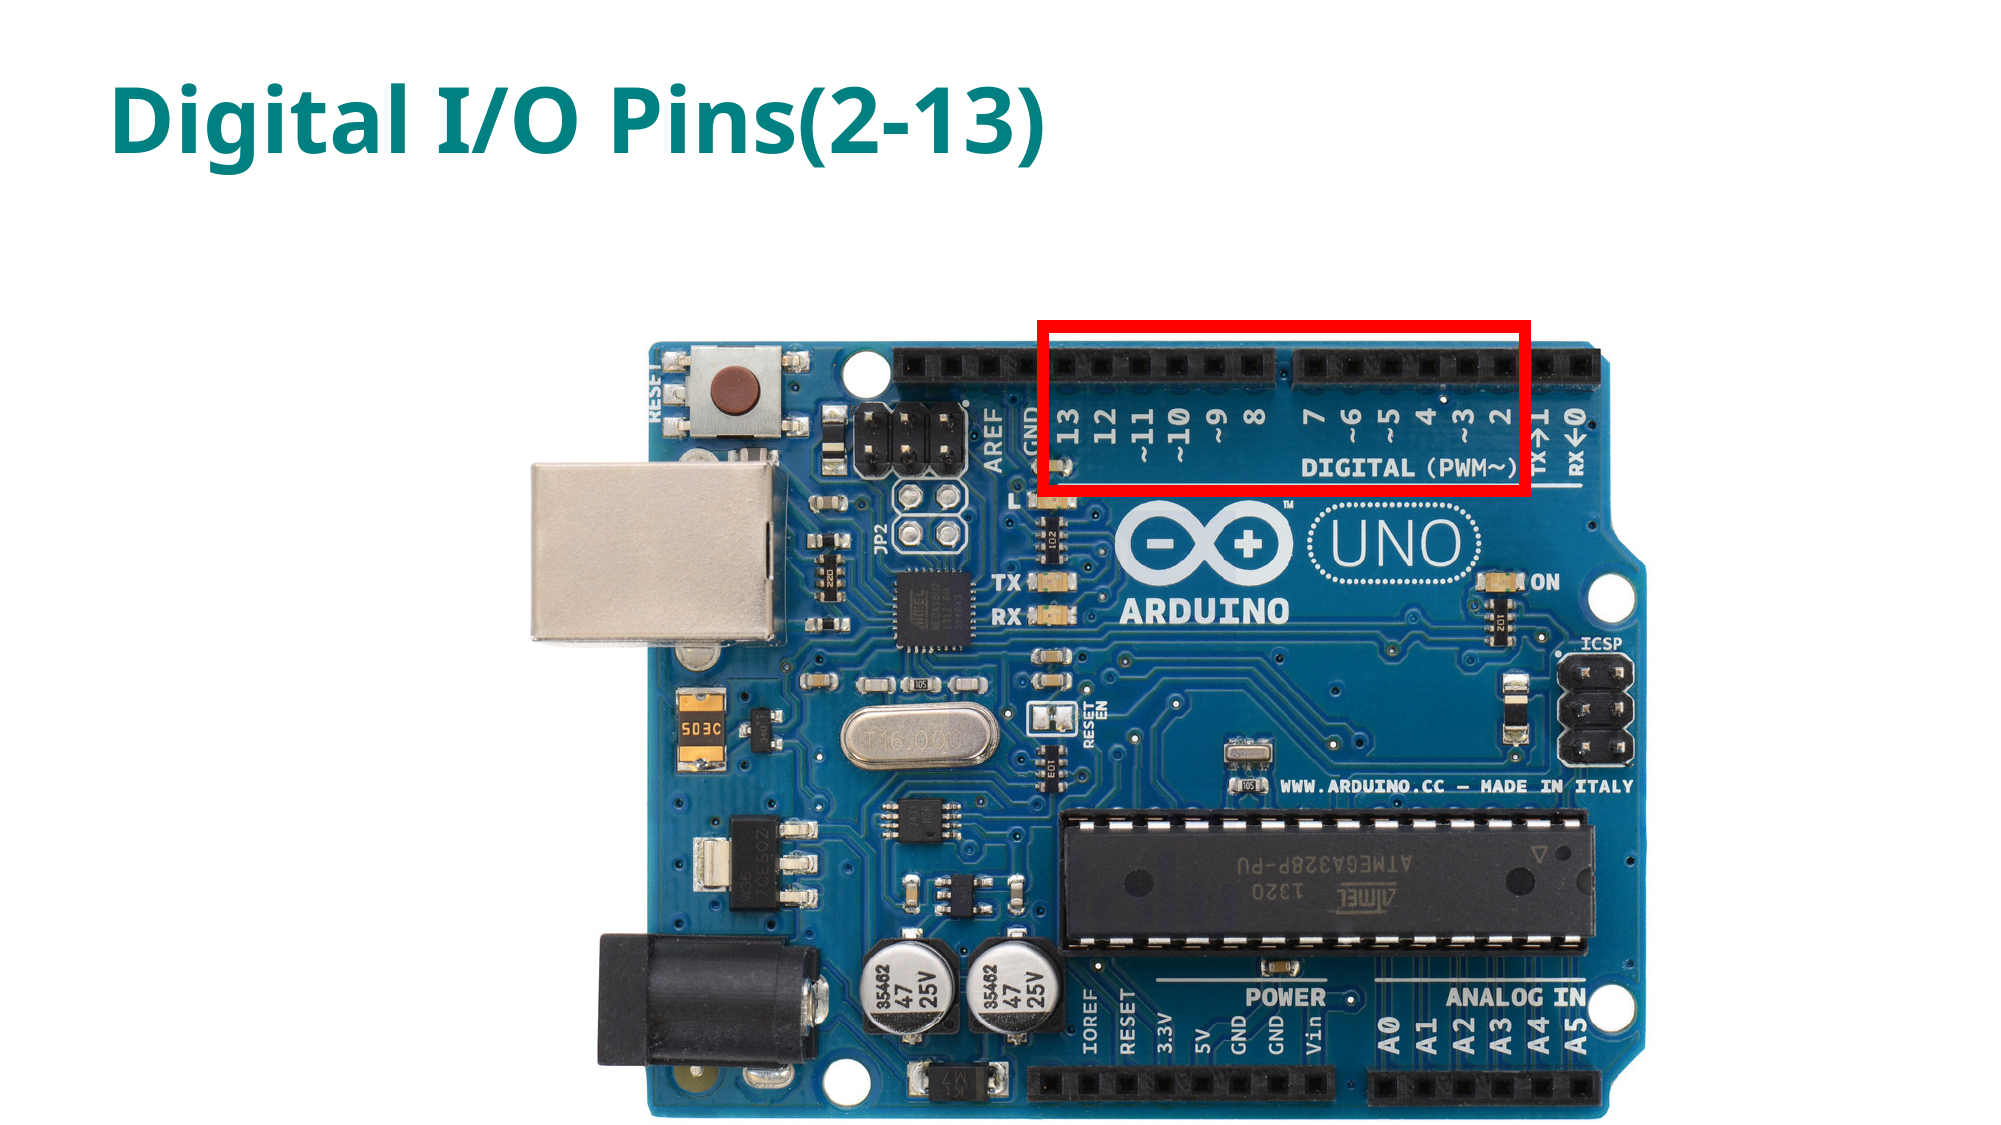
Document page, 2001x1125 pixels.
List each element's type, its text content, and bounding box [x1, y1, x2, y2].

picture [501, 296, 1683, 1125]
text_box Digital I/O Pins(2-13) [92, 54, 1279, 179]
